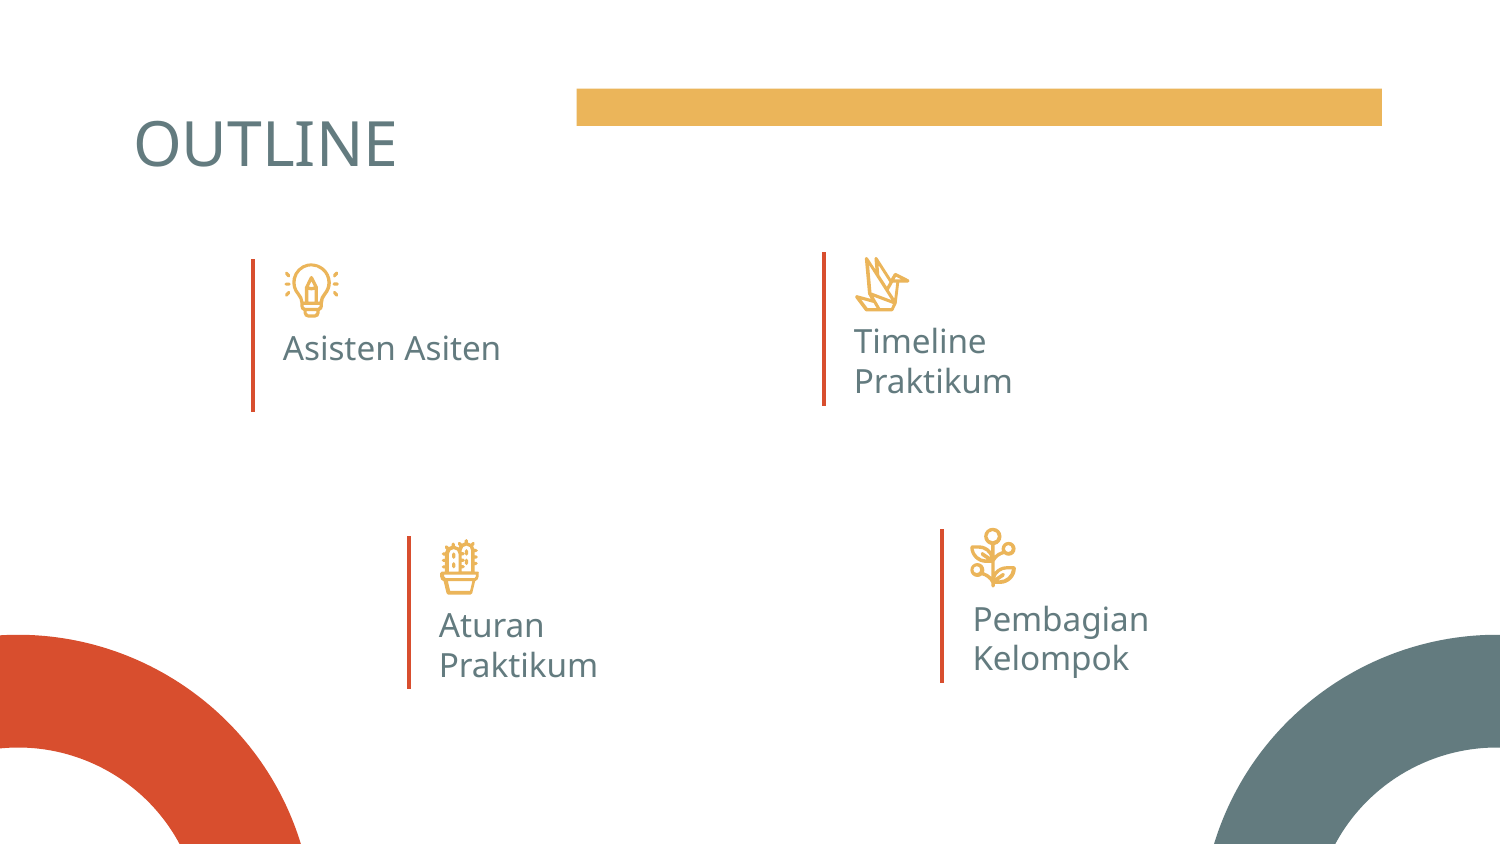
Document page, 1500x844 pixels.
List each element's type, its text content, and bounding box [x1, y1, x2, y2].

text_box Pembagian Kelompok [957, 582, 1333, 677]
text_box [406, 535, 411, 690]
text_box [821, 252, 827, 406]
text_box [970, 527, 1016, 582]
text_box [284, 263, 340, 318]
text_box [940, 529, 945, 683]
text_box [439, 538, 480, 595]
title OUTLINE [118, 88, 609, 183]
subtitle Timeline Praktikum [838, 305, 1214, 400]
text_box [855, 257, 910, 312]
text_box [250, 258, 256, 413]
subtitle Asisten Asiten [267, 312, 643, 406]
subtitle Aturan Praktikum [423, 589, 799, 683]
